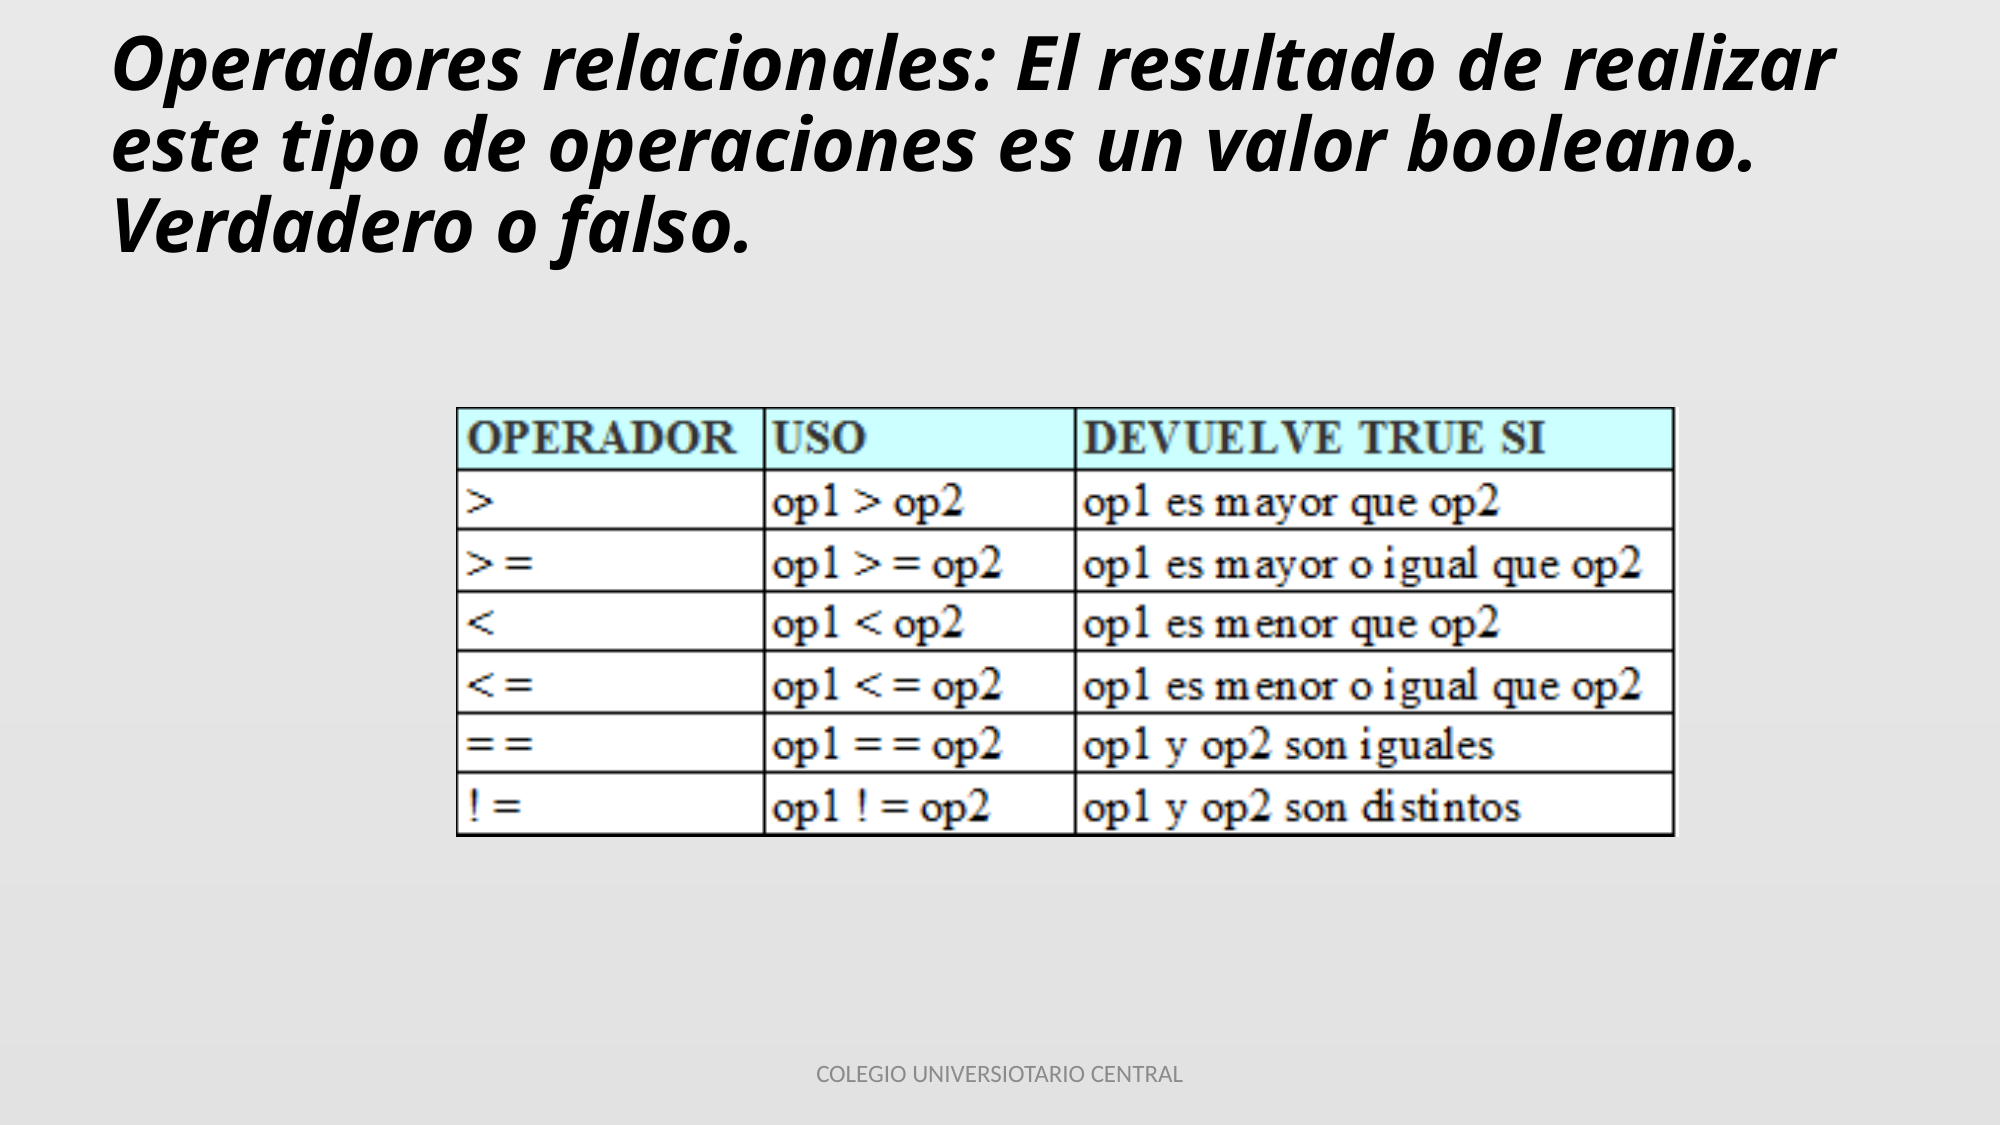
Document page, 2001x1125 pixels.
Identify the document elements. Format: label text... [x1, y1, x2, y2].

title Operadores relacionales: El resultado de realizar este tipo de operaciones es un valor booleano. Verdadero o falso. [95, 17, 1863, 278]
footer COLEGIO UNIVERSIOTARIO CENTRAL [662, 1042, 1338, 1103]
picture [456, 407, 1679, 837]
